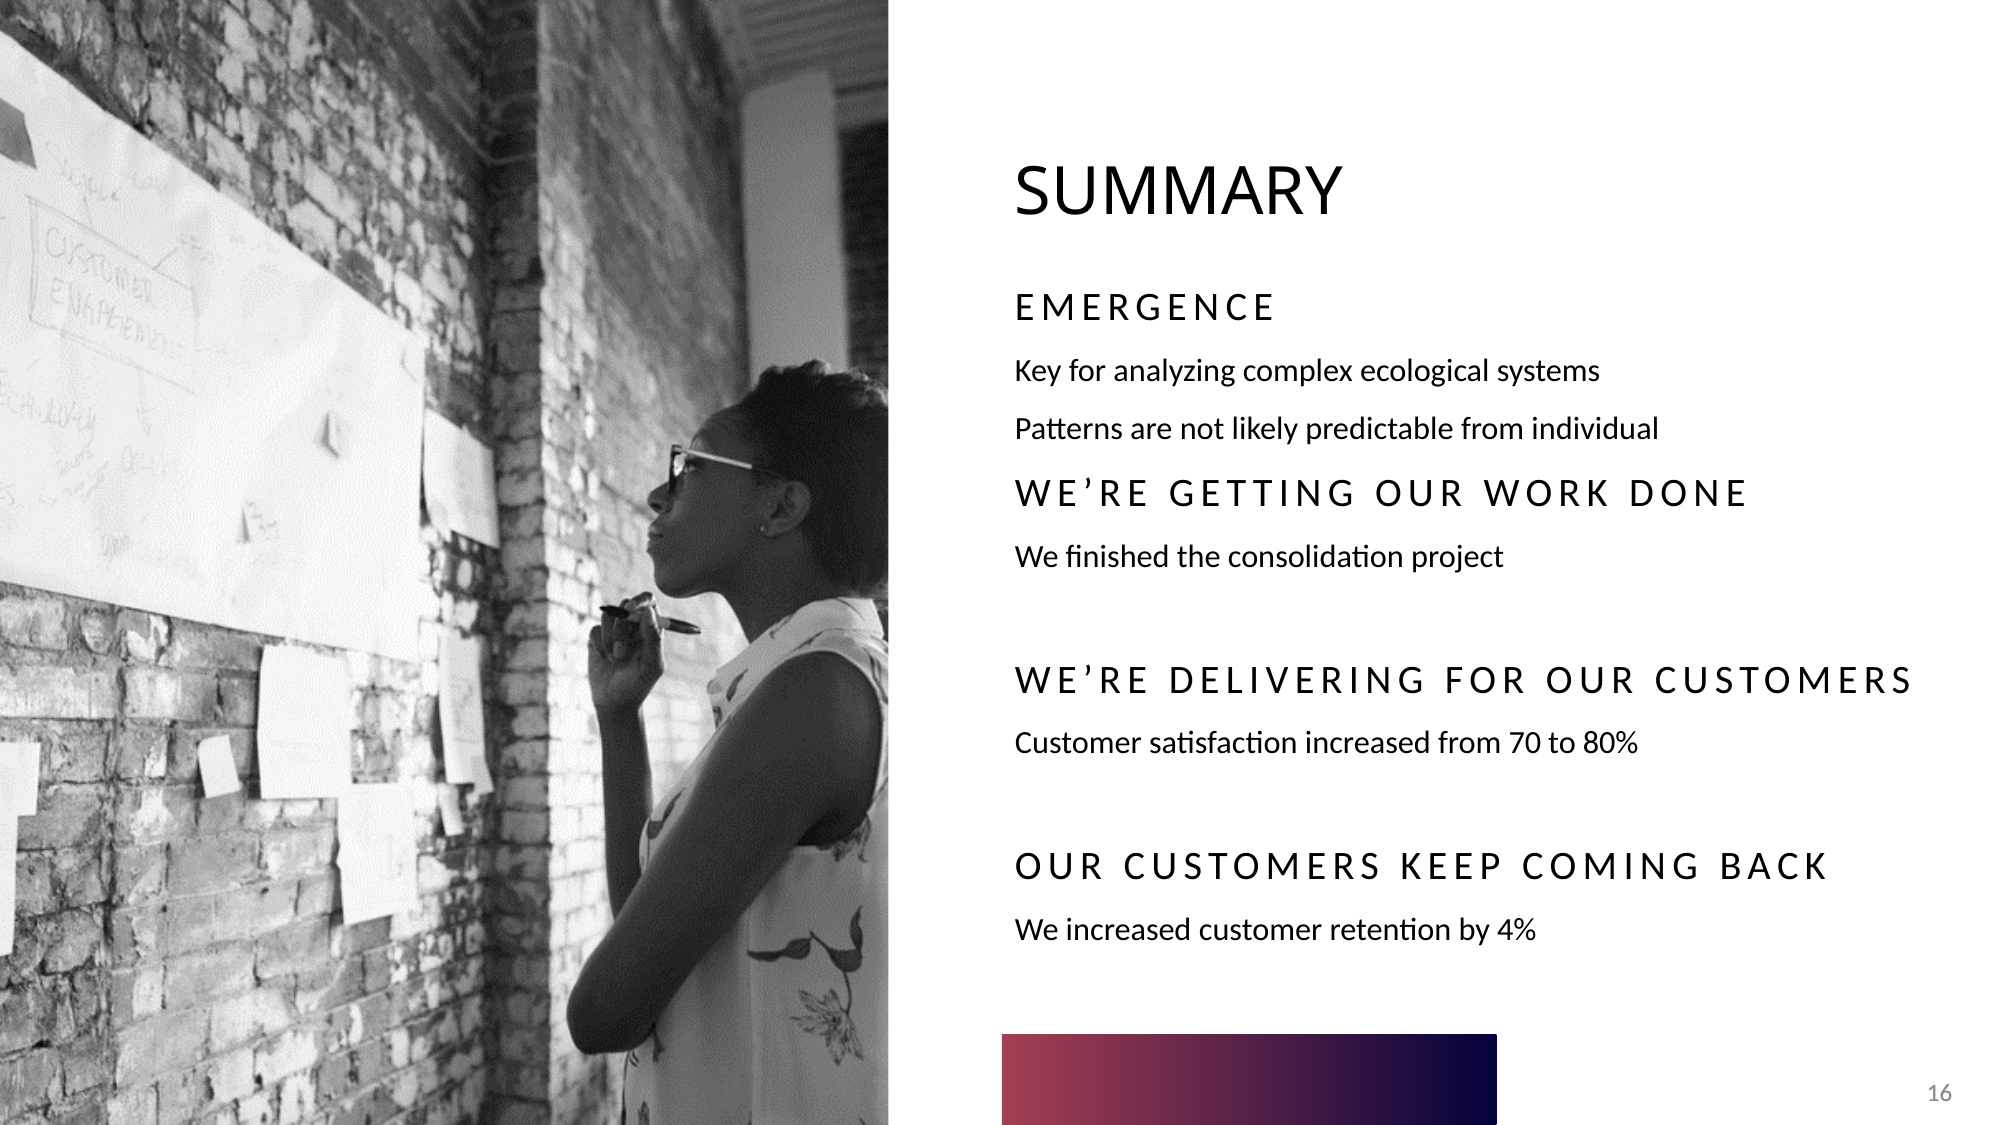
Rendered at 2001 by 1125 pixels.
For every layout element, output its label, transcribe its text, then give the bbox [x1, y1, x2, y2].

slide_number 16 [1894, 1061, 1968, 1121]
list EMERGENCE Key for analyzing complex ecological systems Patterns are not likely predictable from individual WE’RE GETTING OUR WORK DONE We finished the consolidation project WE’RE DELIVERING FOR OUR CUSTOMERS Customer satisfaction increased from 70 to 80% OUR CUSTOMERS KEEP COMING BACK We increased customer retention by 4% [999, 272, 1930, 963]
title SUMMARY [999, 100, 1968, 246]
picture [0, 0, 889, 1125]
